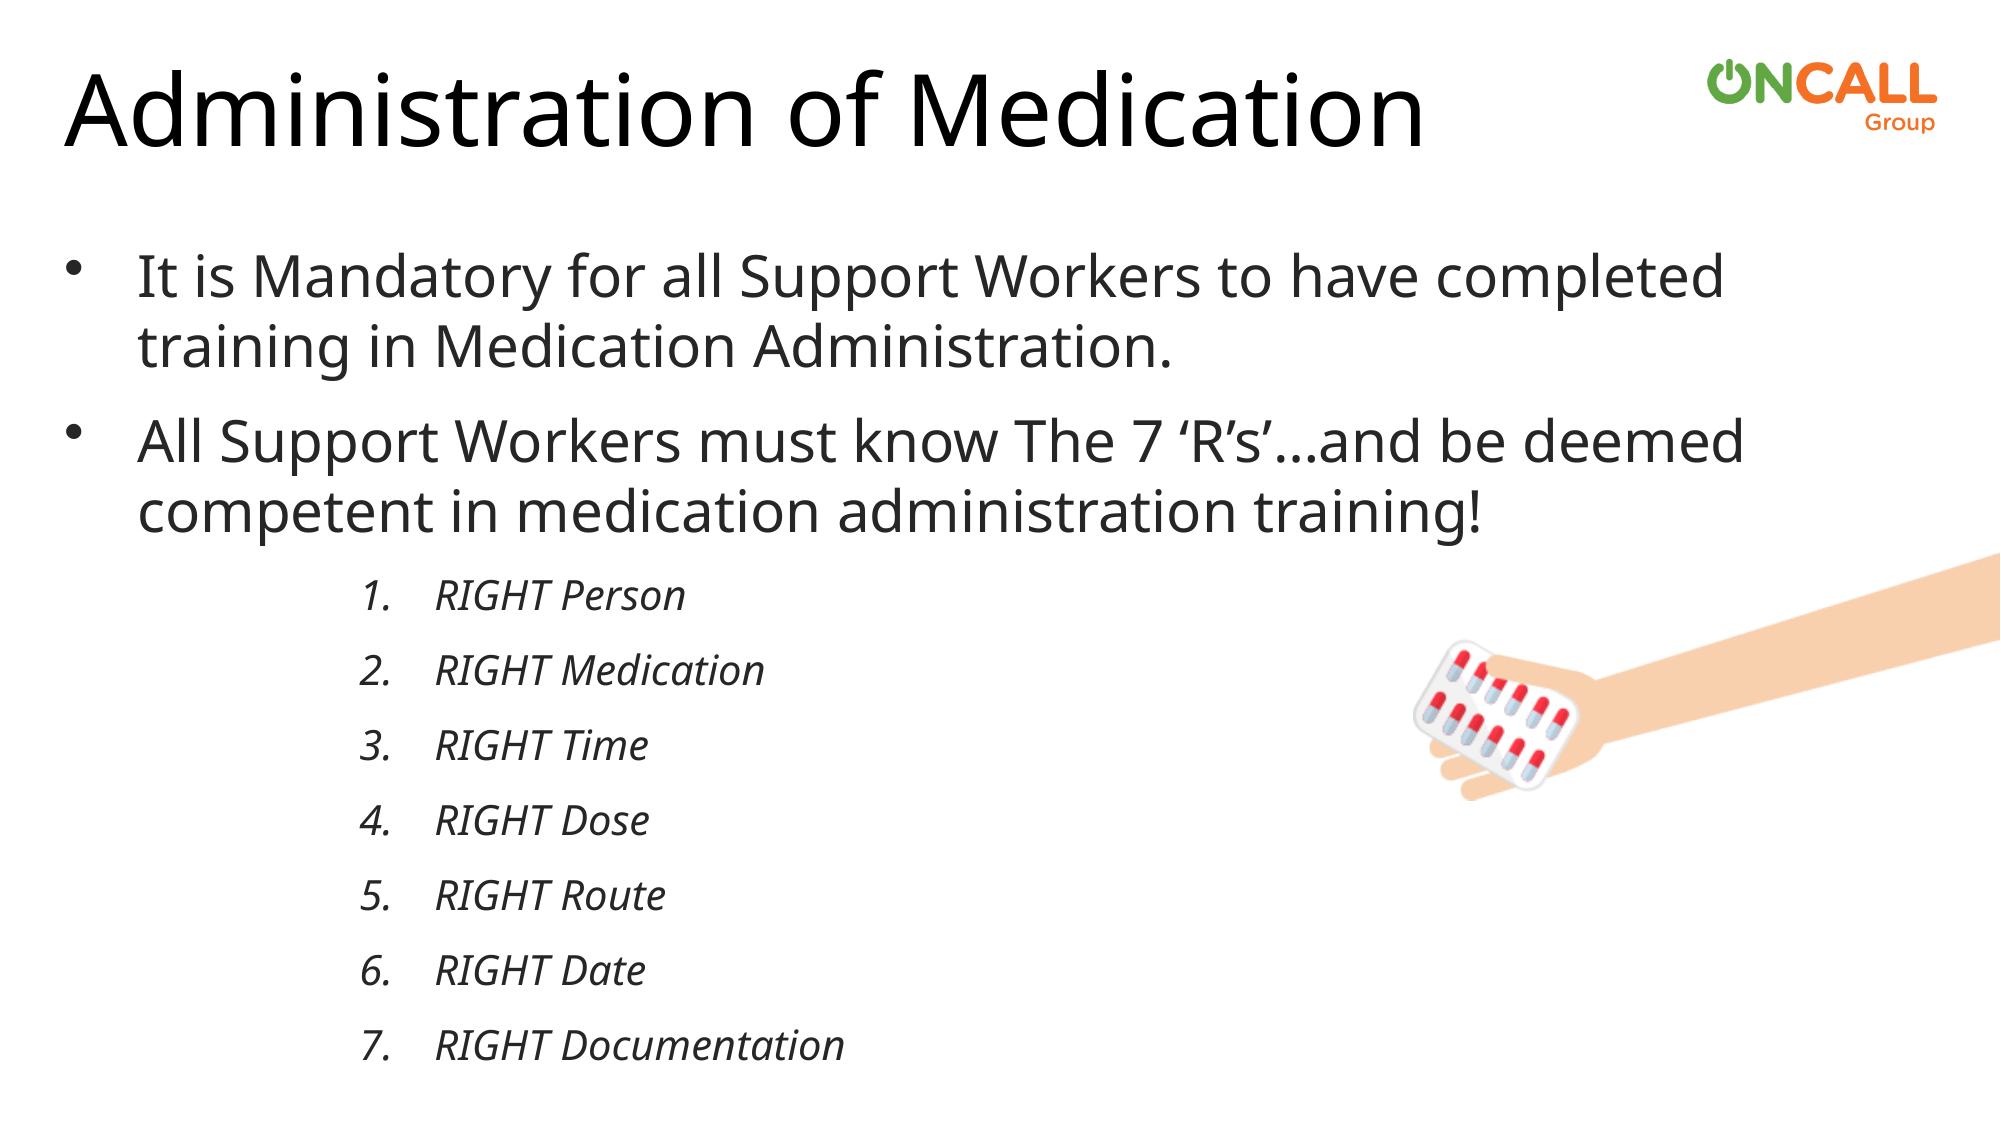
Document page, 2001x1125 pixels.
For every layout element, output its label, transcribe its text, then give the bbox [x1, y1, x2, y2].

title Administration of Medication [49, 30, 1951, 183]
list It is Mandatory for all Support Workers to have completed training in Medication Administration. All Support Workers must know The 7 ‘R’s’…and be deemed competent in medication administration training! RIGHT Person RIGHT Medication RIGHT Time RIGHT Dose RIGHT Route RIGHT Date RIGHT Documentation [49, 231, 1951, 1059]
picture [1413, 550, 2000, 801]
